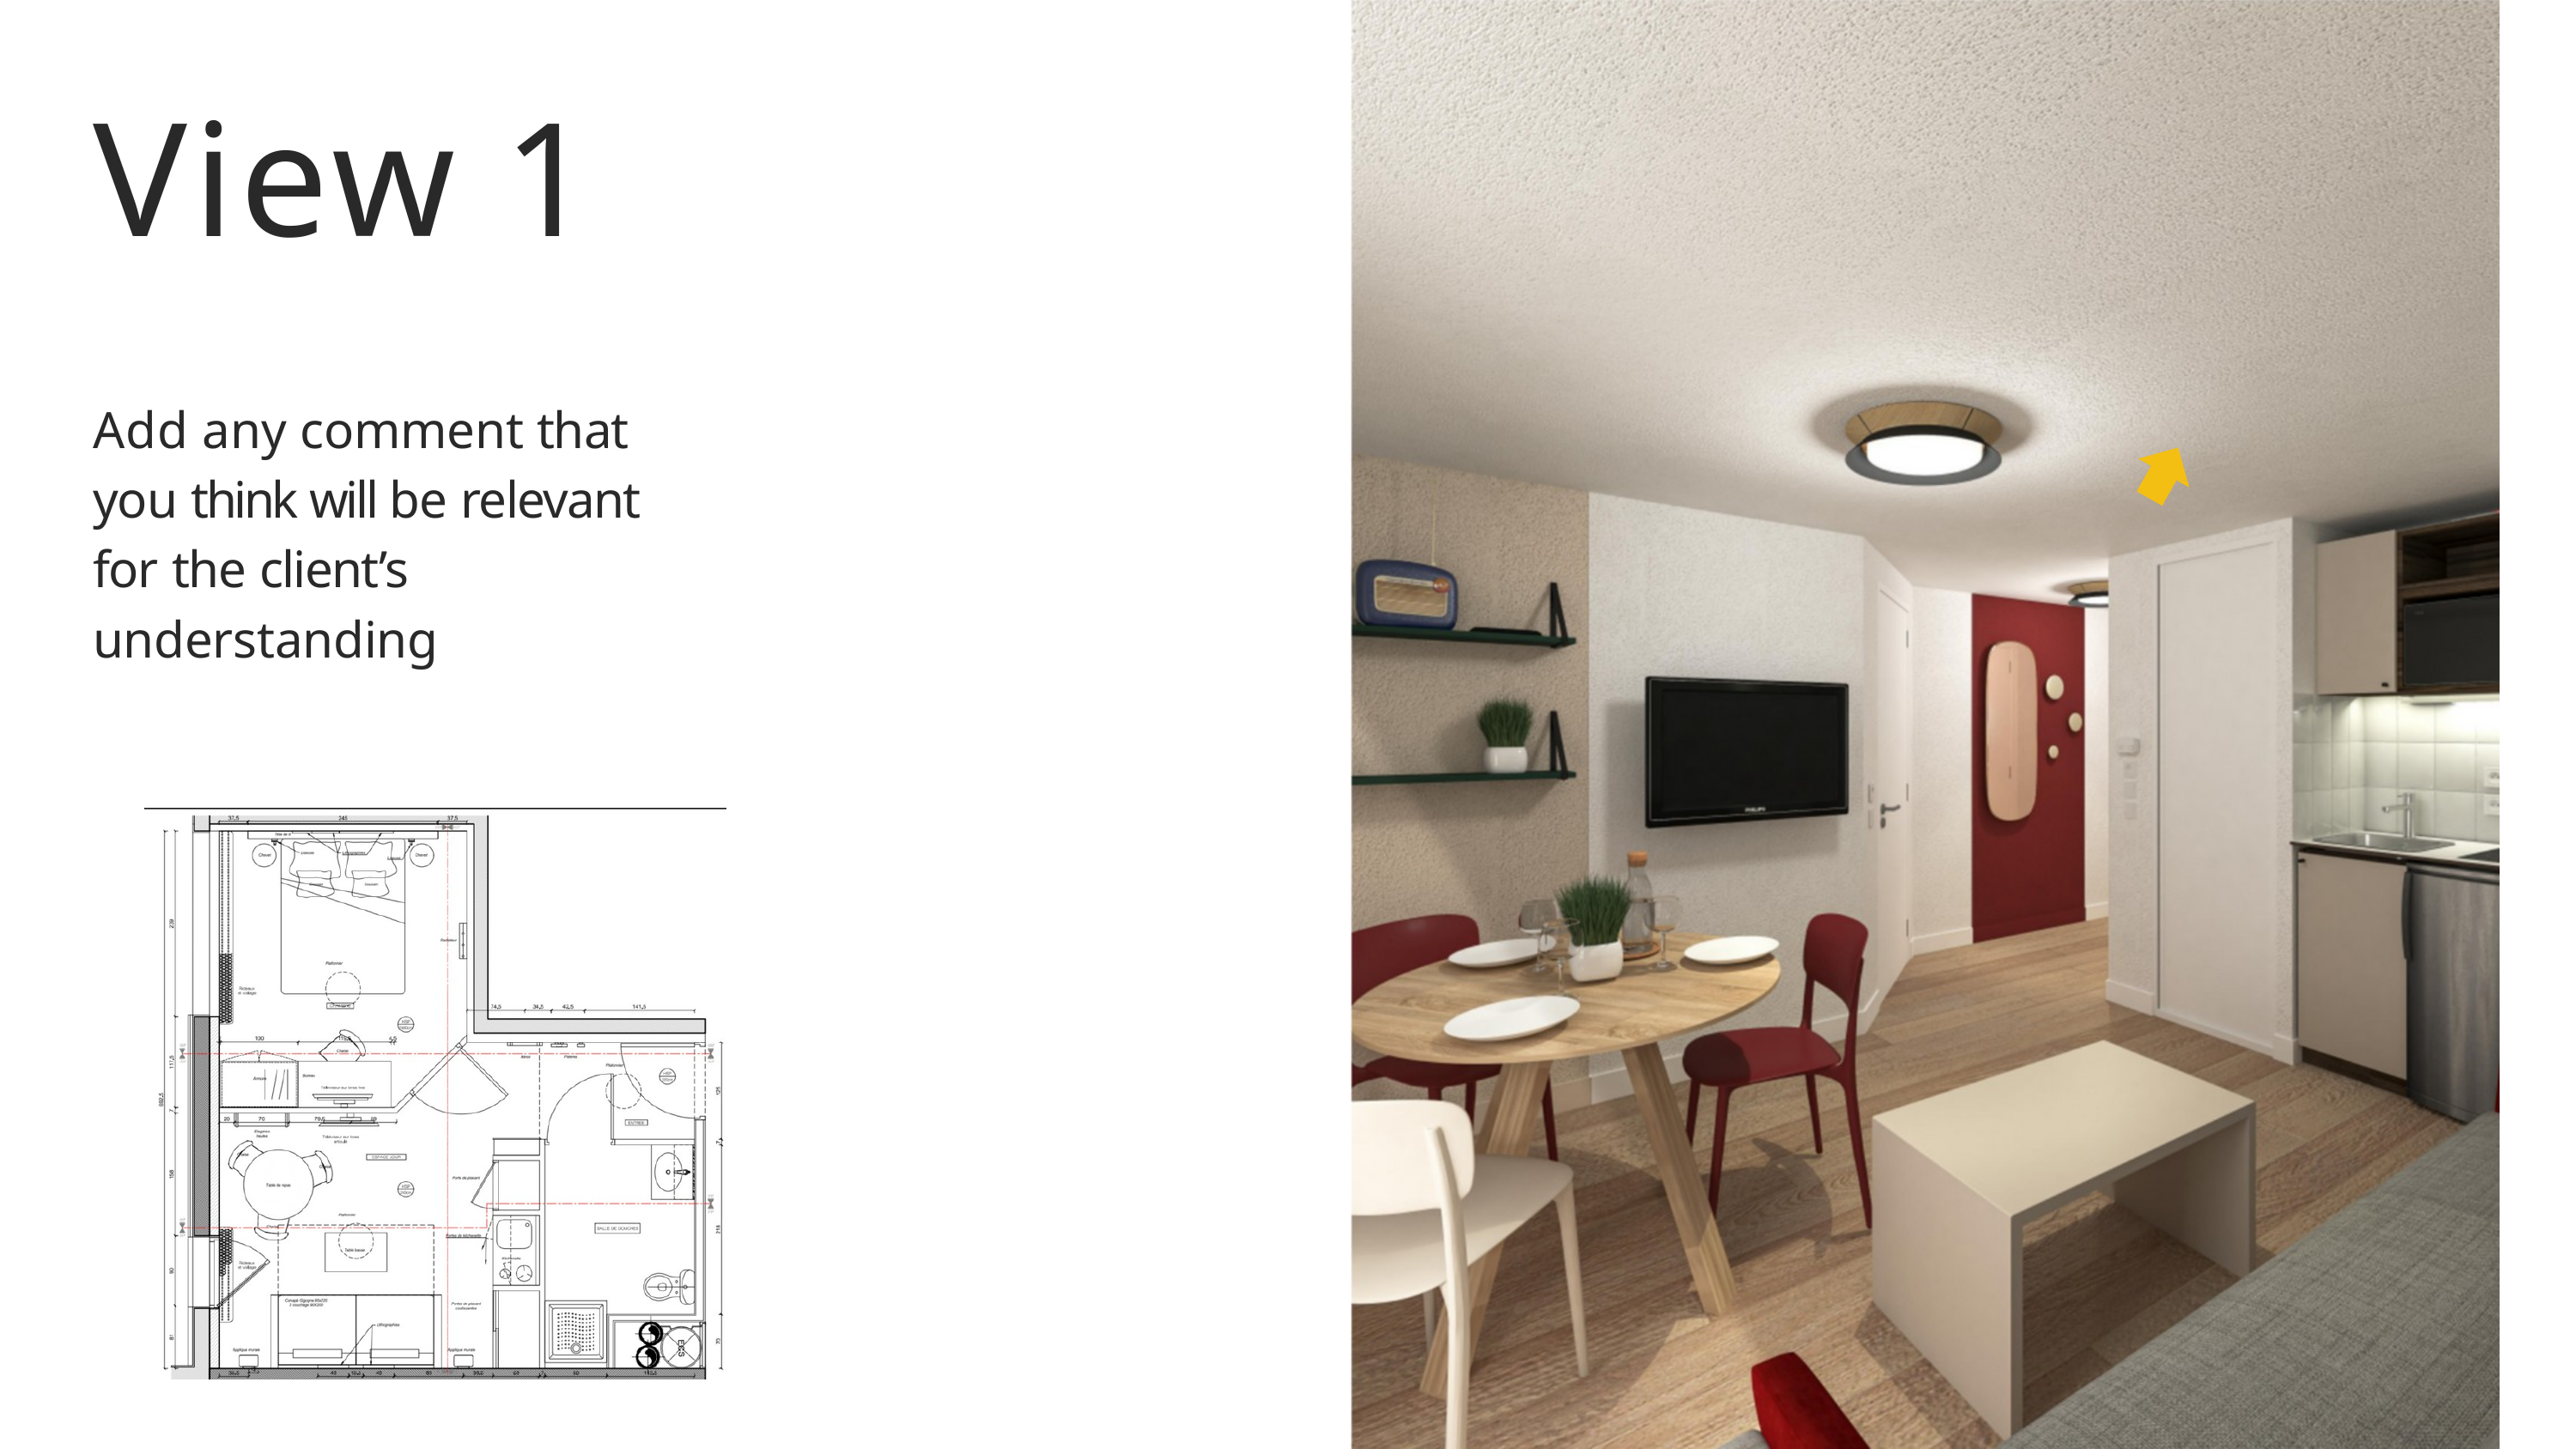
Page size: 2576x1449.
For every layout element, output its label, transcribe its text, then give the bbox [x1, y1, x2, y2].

title View 1 [91, 76, 610, 321]
text_box Add any comment that you think will be relevant for the client’s understanding [91, 387, 643, 668]
picture [1351, 0, 2500, 1449]
picture [144, 808, 726, 1379]
